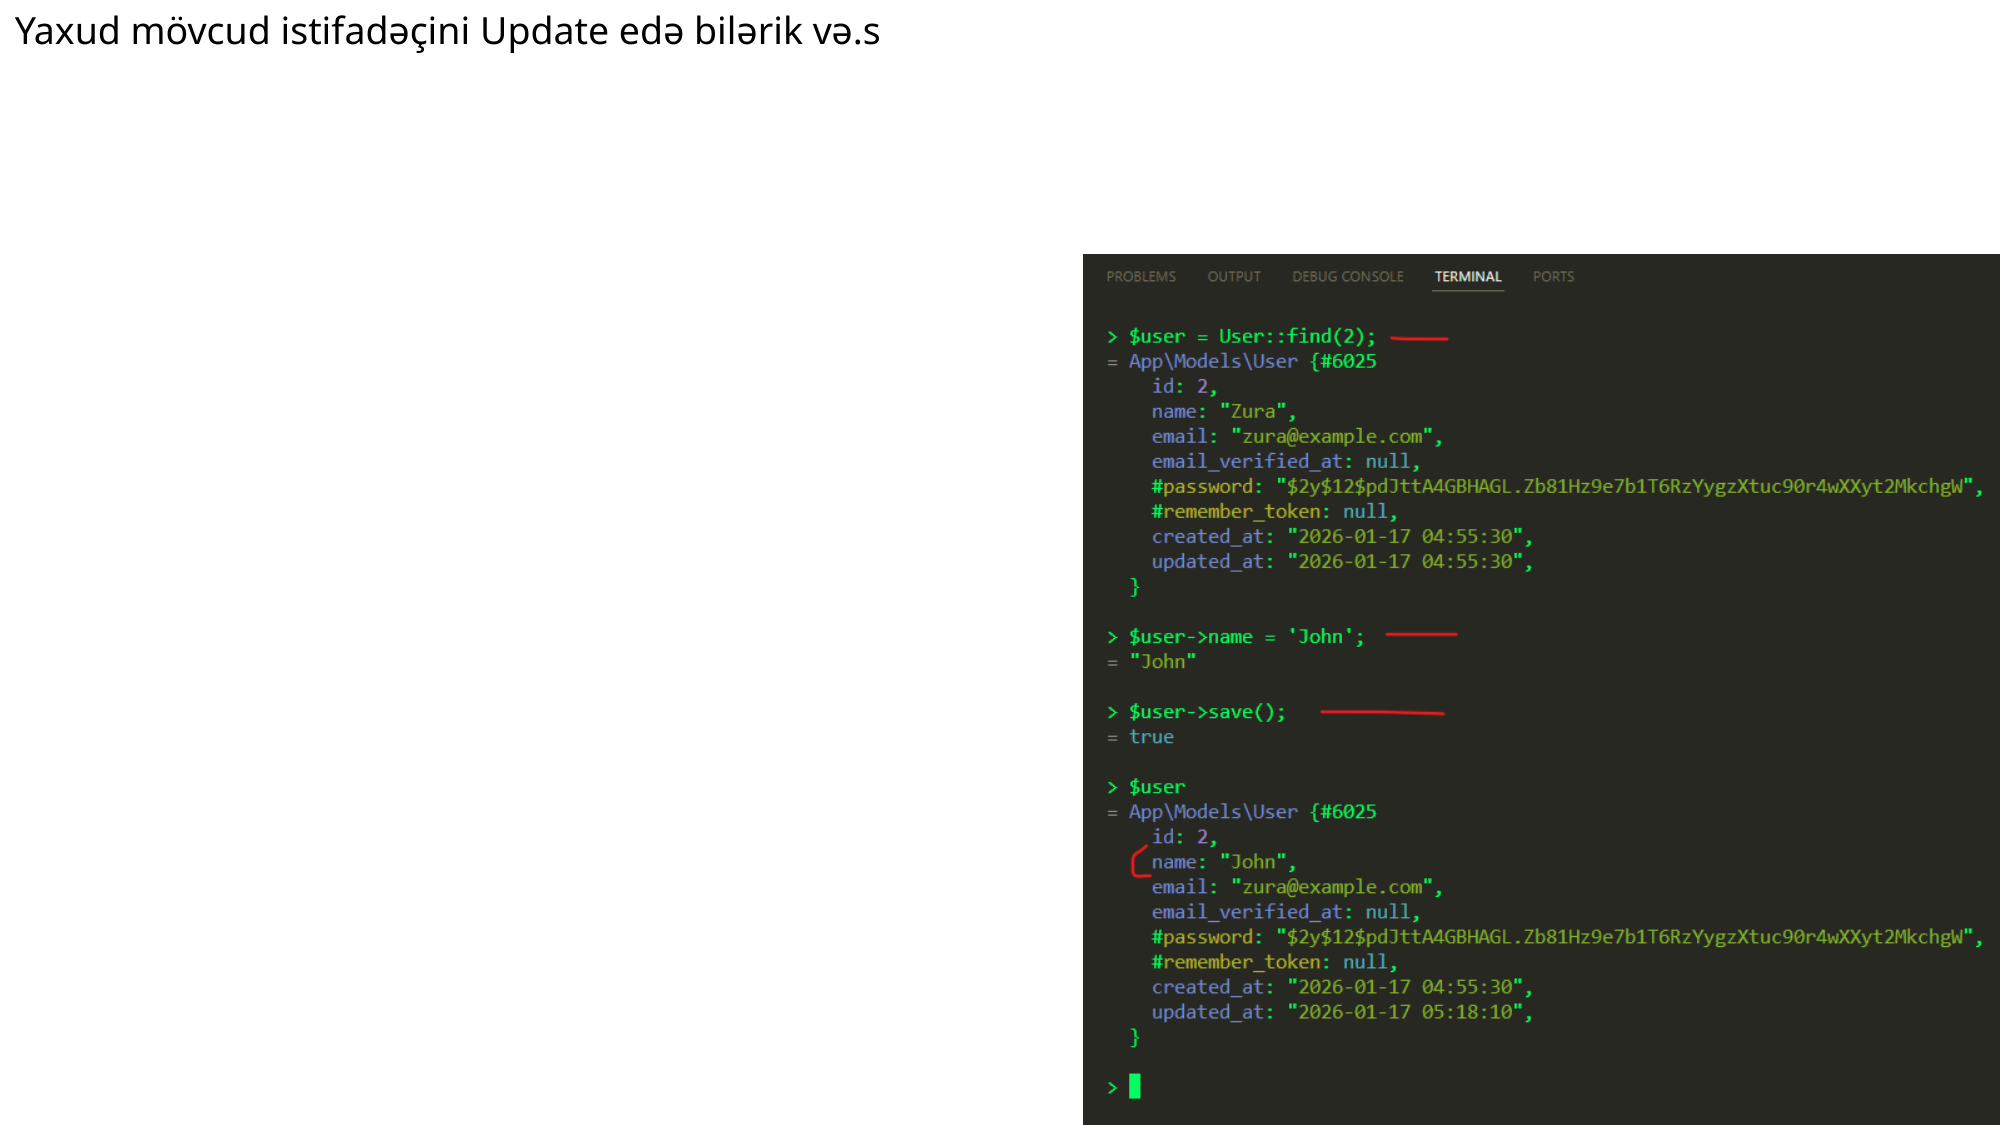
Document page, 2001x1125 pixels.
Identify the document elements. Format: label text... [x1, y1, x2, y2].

text_box Yaxud mövcud istifadəçini Update edə bilərik və.s [0, 0, 2000, 60]
picture [1083, 254, 2000, 1125]
